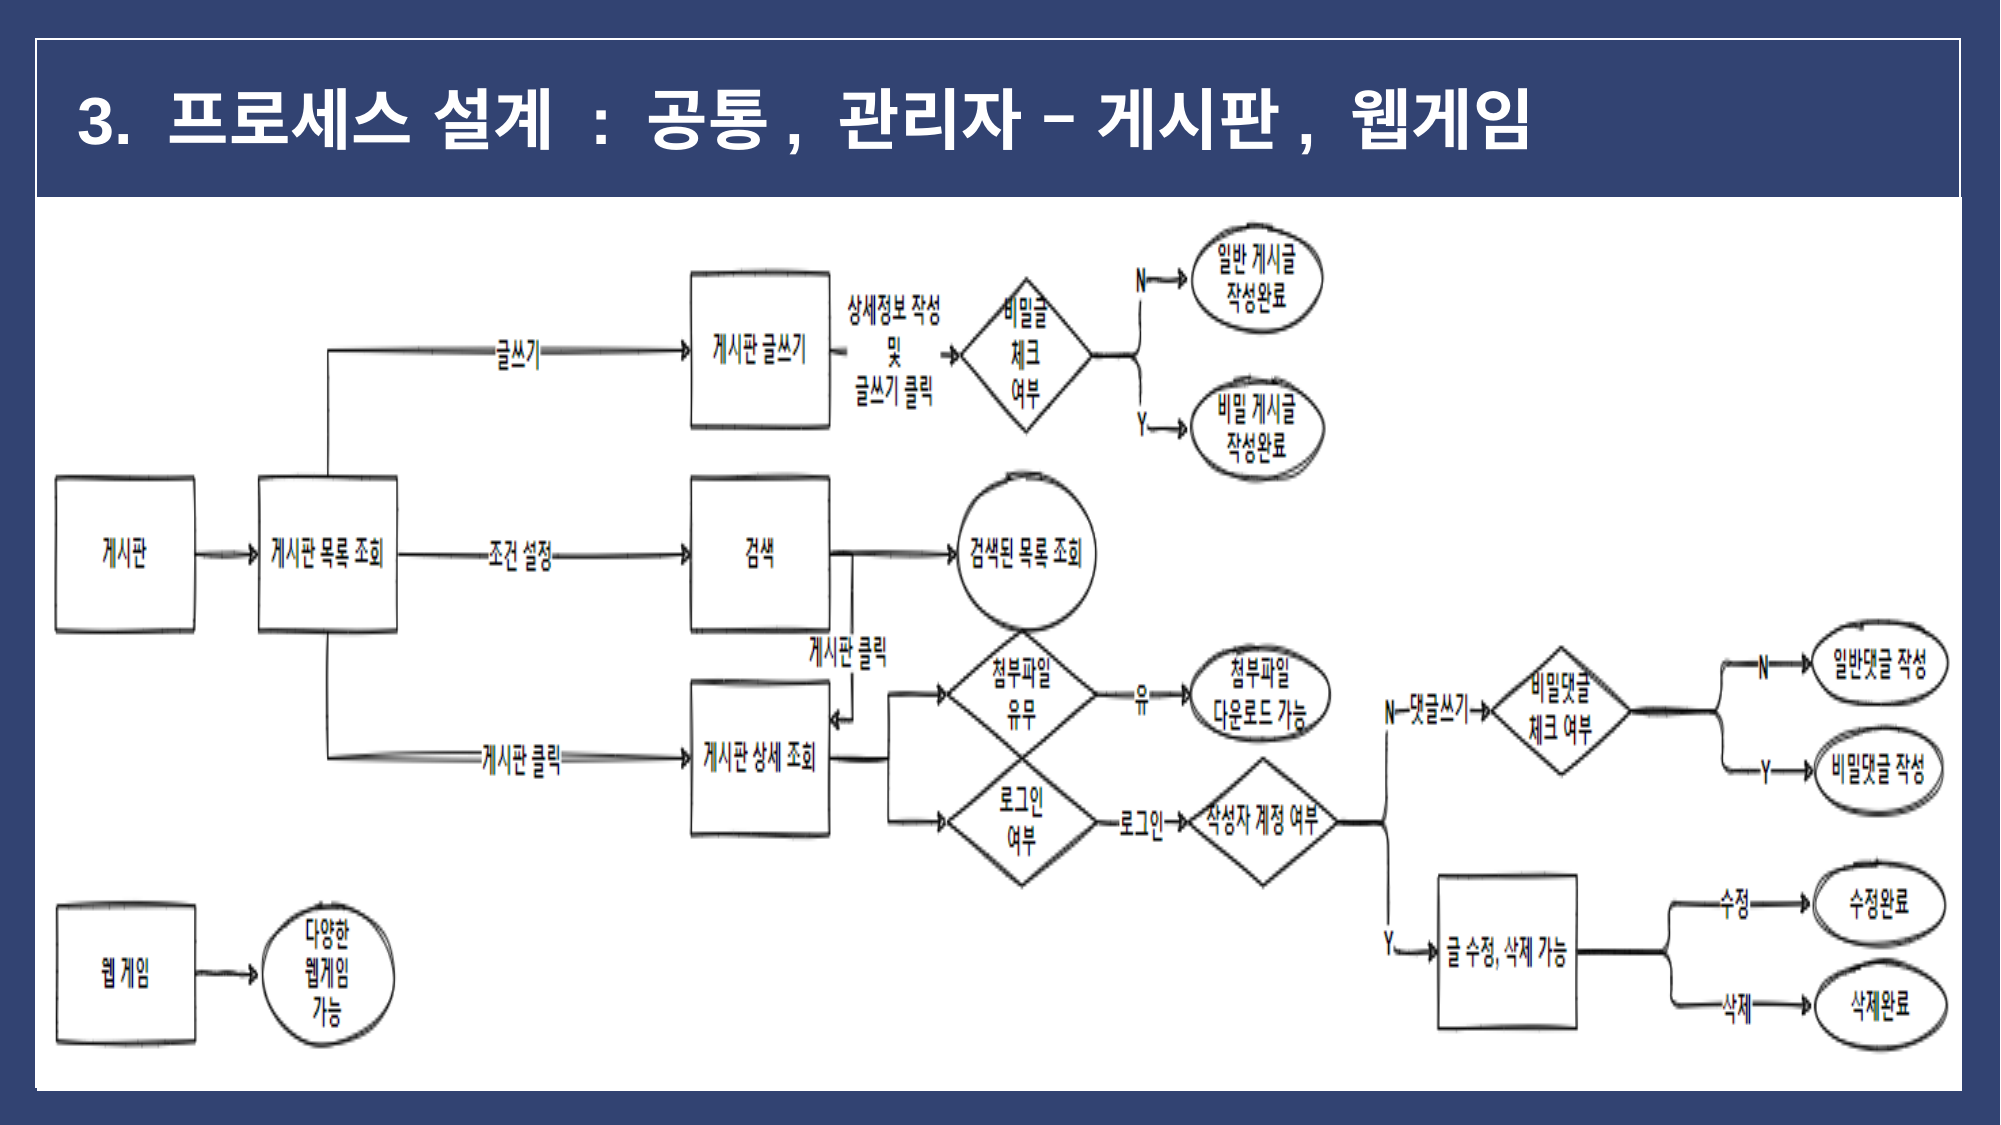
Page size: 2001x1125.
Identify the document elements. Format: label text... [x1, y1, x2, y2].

text_box 3. 프로세스 설계 : 공통, 관리자 – 게시판, 웹게임 [63, 70, 1607, 166]
picture [37, 197, 1962, 1091]
